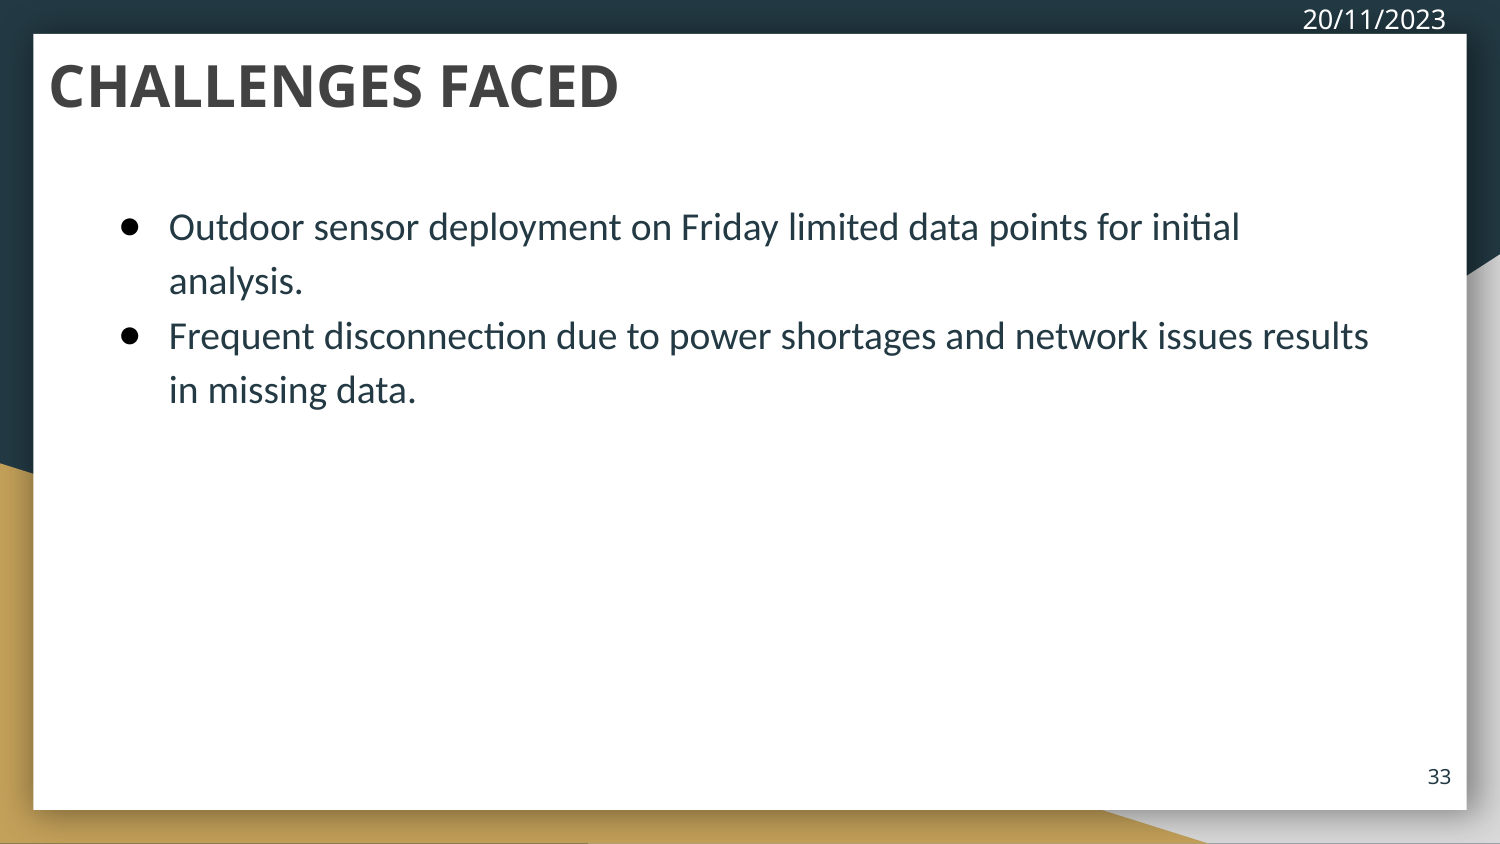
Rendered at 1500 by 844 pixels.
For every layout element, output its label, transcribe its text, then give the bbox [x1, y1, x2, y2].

text_box Outdoor sensor deployment on Friday limited data points for initial analysis. Frequent disconnection due to power shortages and network issues results in missing data. [78, 178, 1394, 770]
text_box 20/11/2023 [1287, 0, 1467, 50]
slide_number ‹#› [1376, 745, 1467, 810]
title CHALLENGES FACED [33, 33, 1188, 198]
